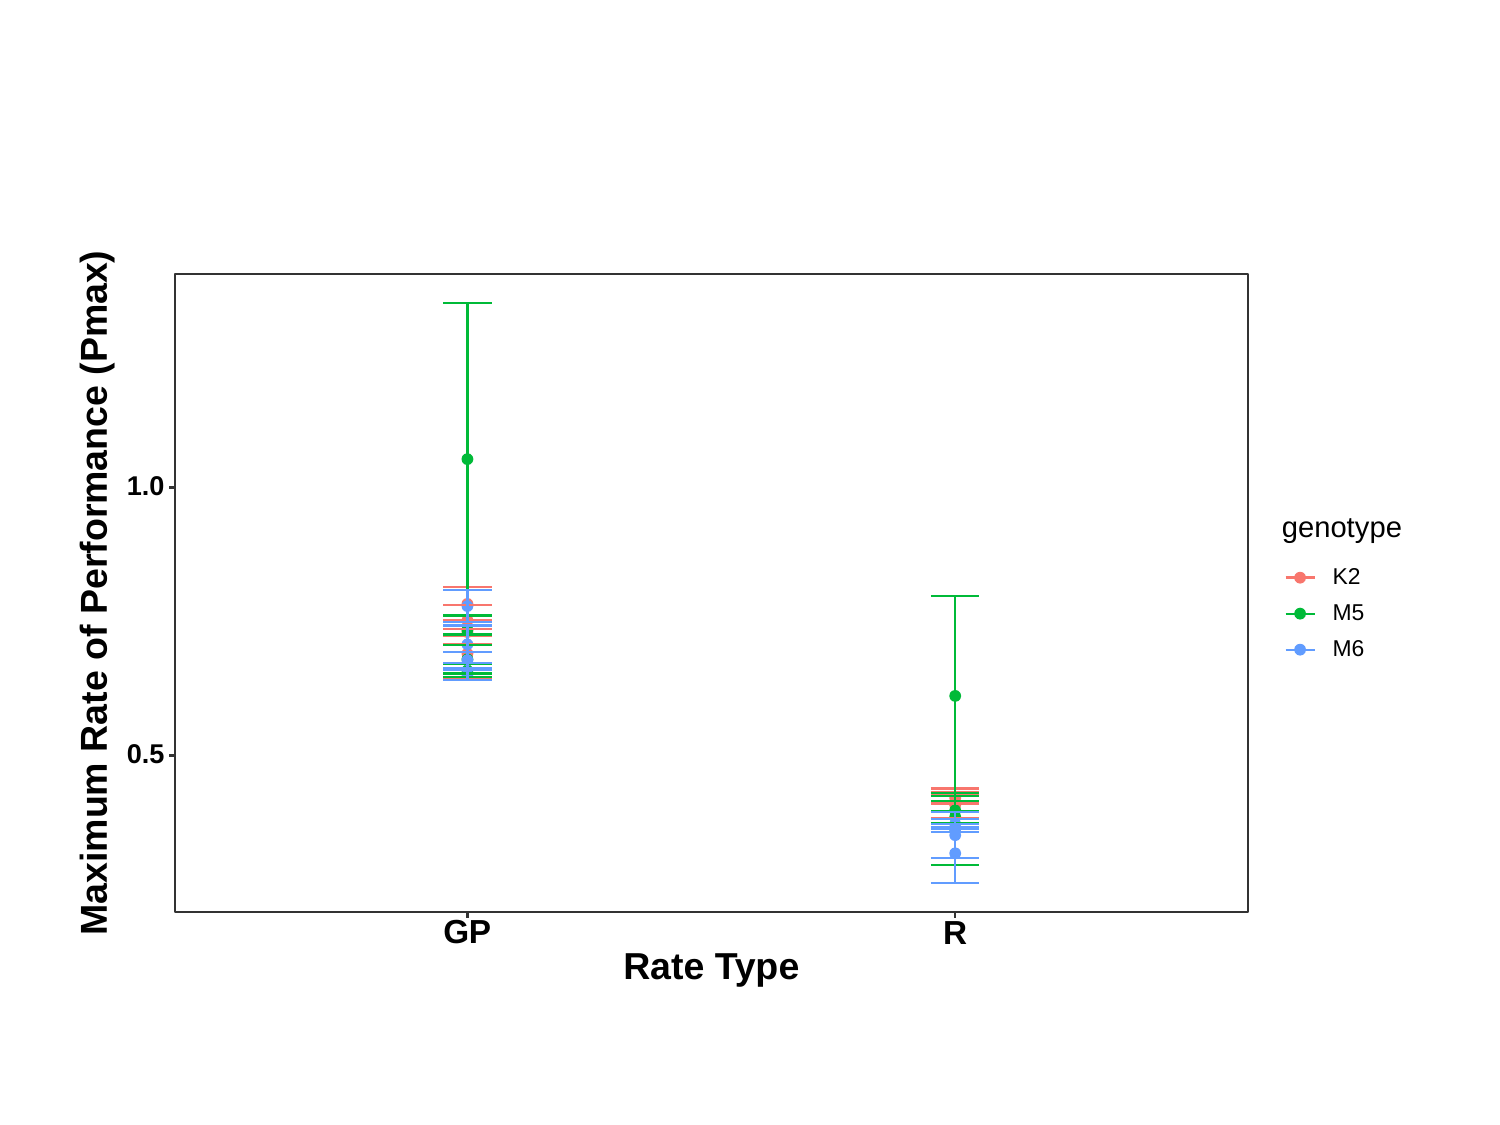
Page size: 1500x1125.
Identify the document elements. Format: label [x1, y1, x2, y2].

text_box [74, 262, 1426, 1006]
